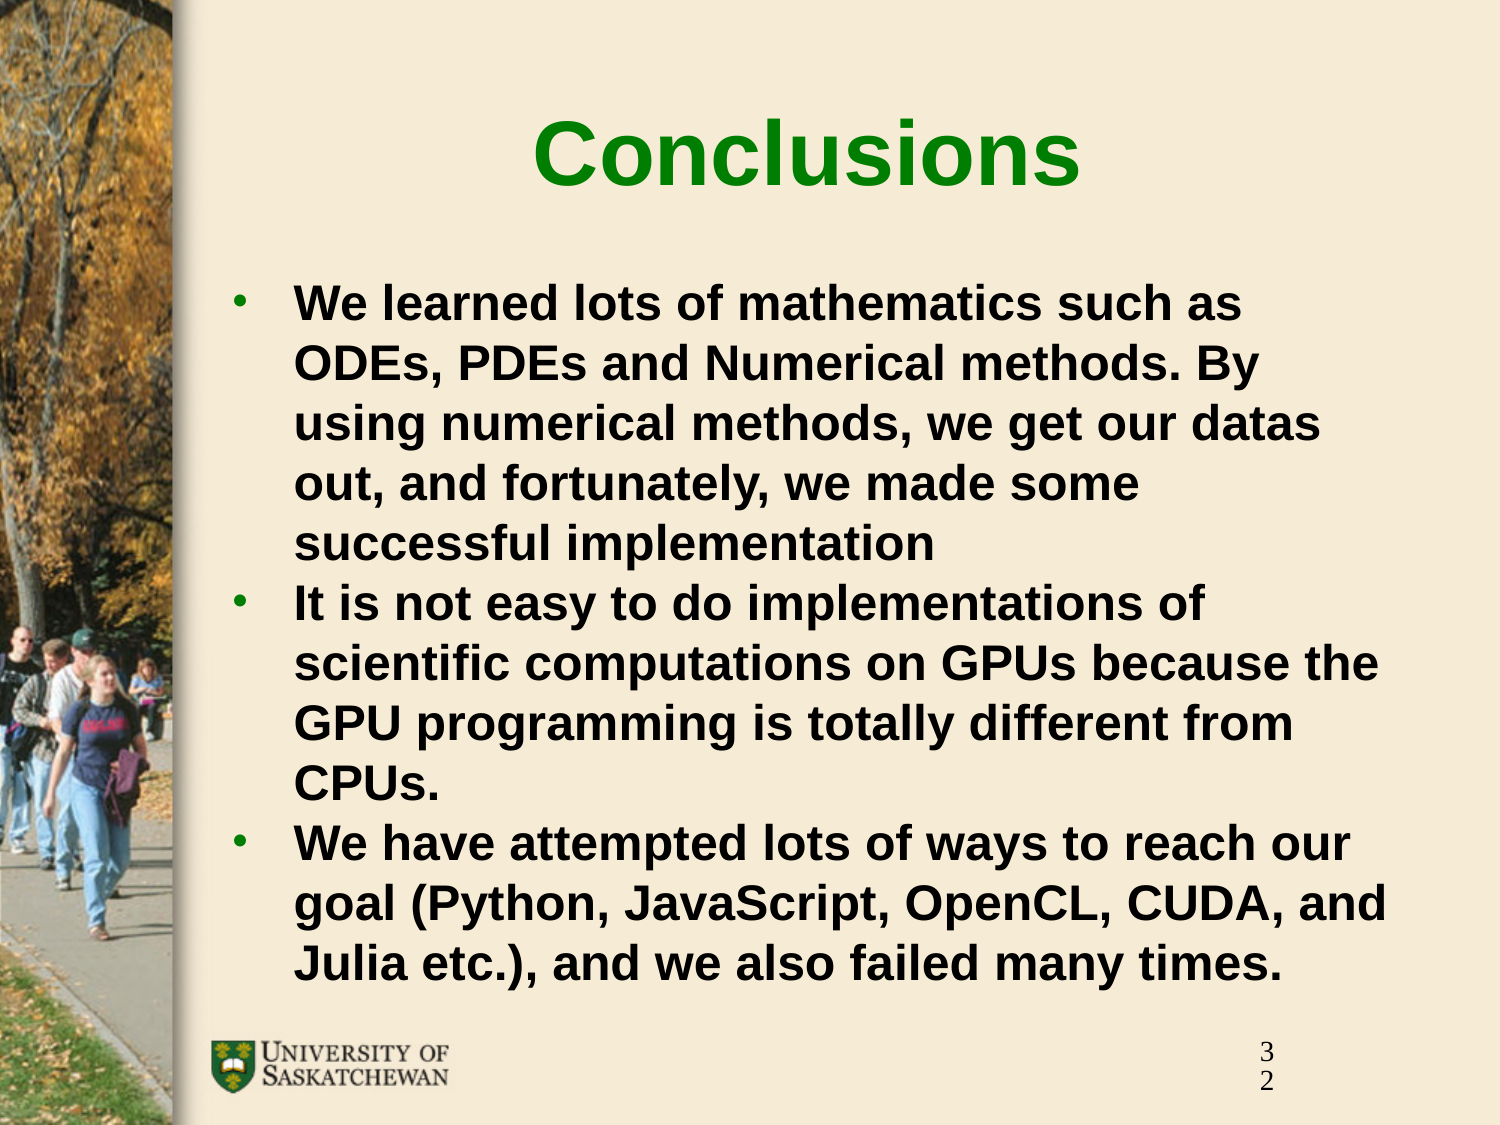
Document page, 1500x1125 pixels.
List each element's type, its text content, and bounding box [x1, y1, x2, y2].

title Conclusions [198, 57, 1424, 239]
list We learned lots of mathematics such as ODEs, PDEs and Numerical methods. By using numerical methods, we get our datas out, and fortunately, we made some successful implementation It is not easy to do implementations of scientific computations on GPUs because the GPU programming is totally different from CPUs. We have attempted lots of ways to reach our goal (Python, JavaScript, OpenCL, CUDA, and Julia etc.), and we also failed many times. [210, 262, 1424, 1047]
picture [0, 0, 1500, 1125]
slide_number ‹#› [1244, 1047, 1293, 1080]
